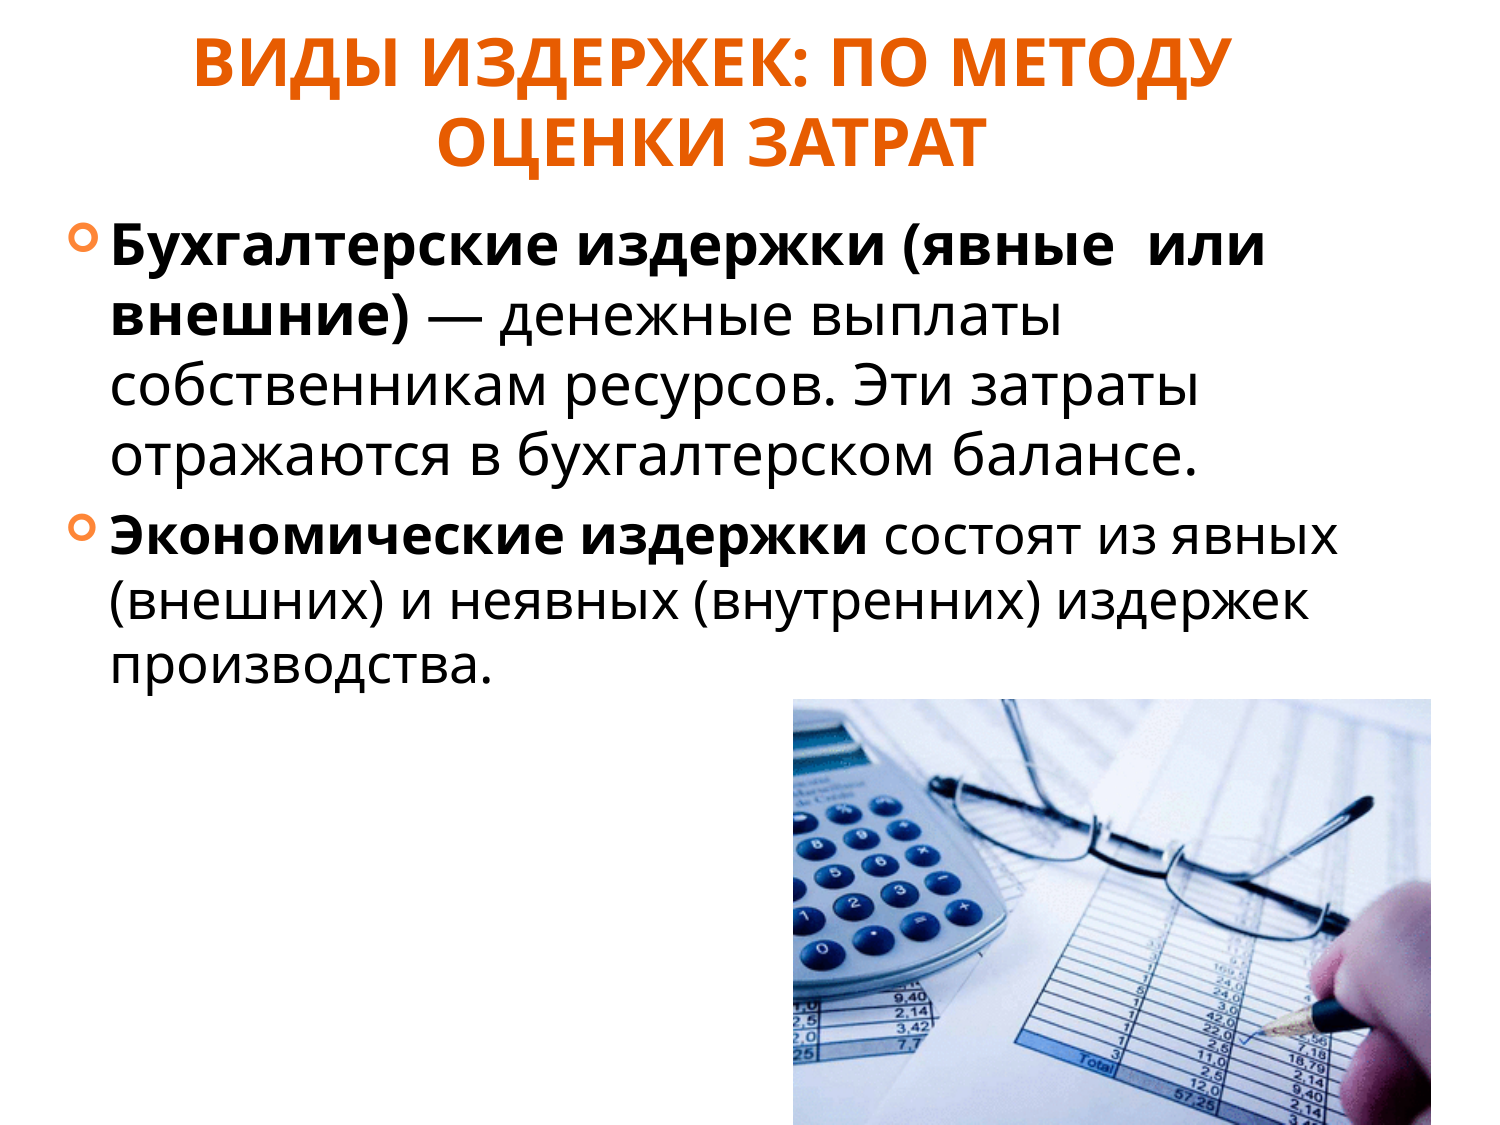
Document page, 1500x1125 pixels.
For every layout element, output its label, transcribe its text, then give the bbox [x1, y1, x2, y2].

title ВИДЫ ИЗДЕРЖЕК: ПО МЕТОДУ ОЦЕНКИ ЗАТРАТ [99, 0, 1325, 188]
picture [793, 699, 1431, 1125]
list Бухгалтерские издержки (явные или внешние) — денежные выплаты собственникам ресурсов. Эти затраты отражаются в бухгалтерском балансе. Экономические издержки состоят из явных (внешних) и неявных (внутренних) издержек производства. [49, 199, 1401, 925]
